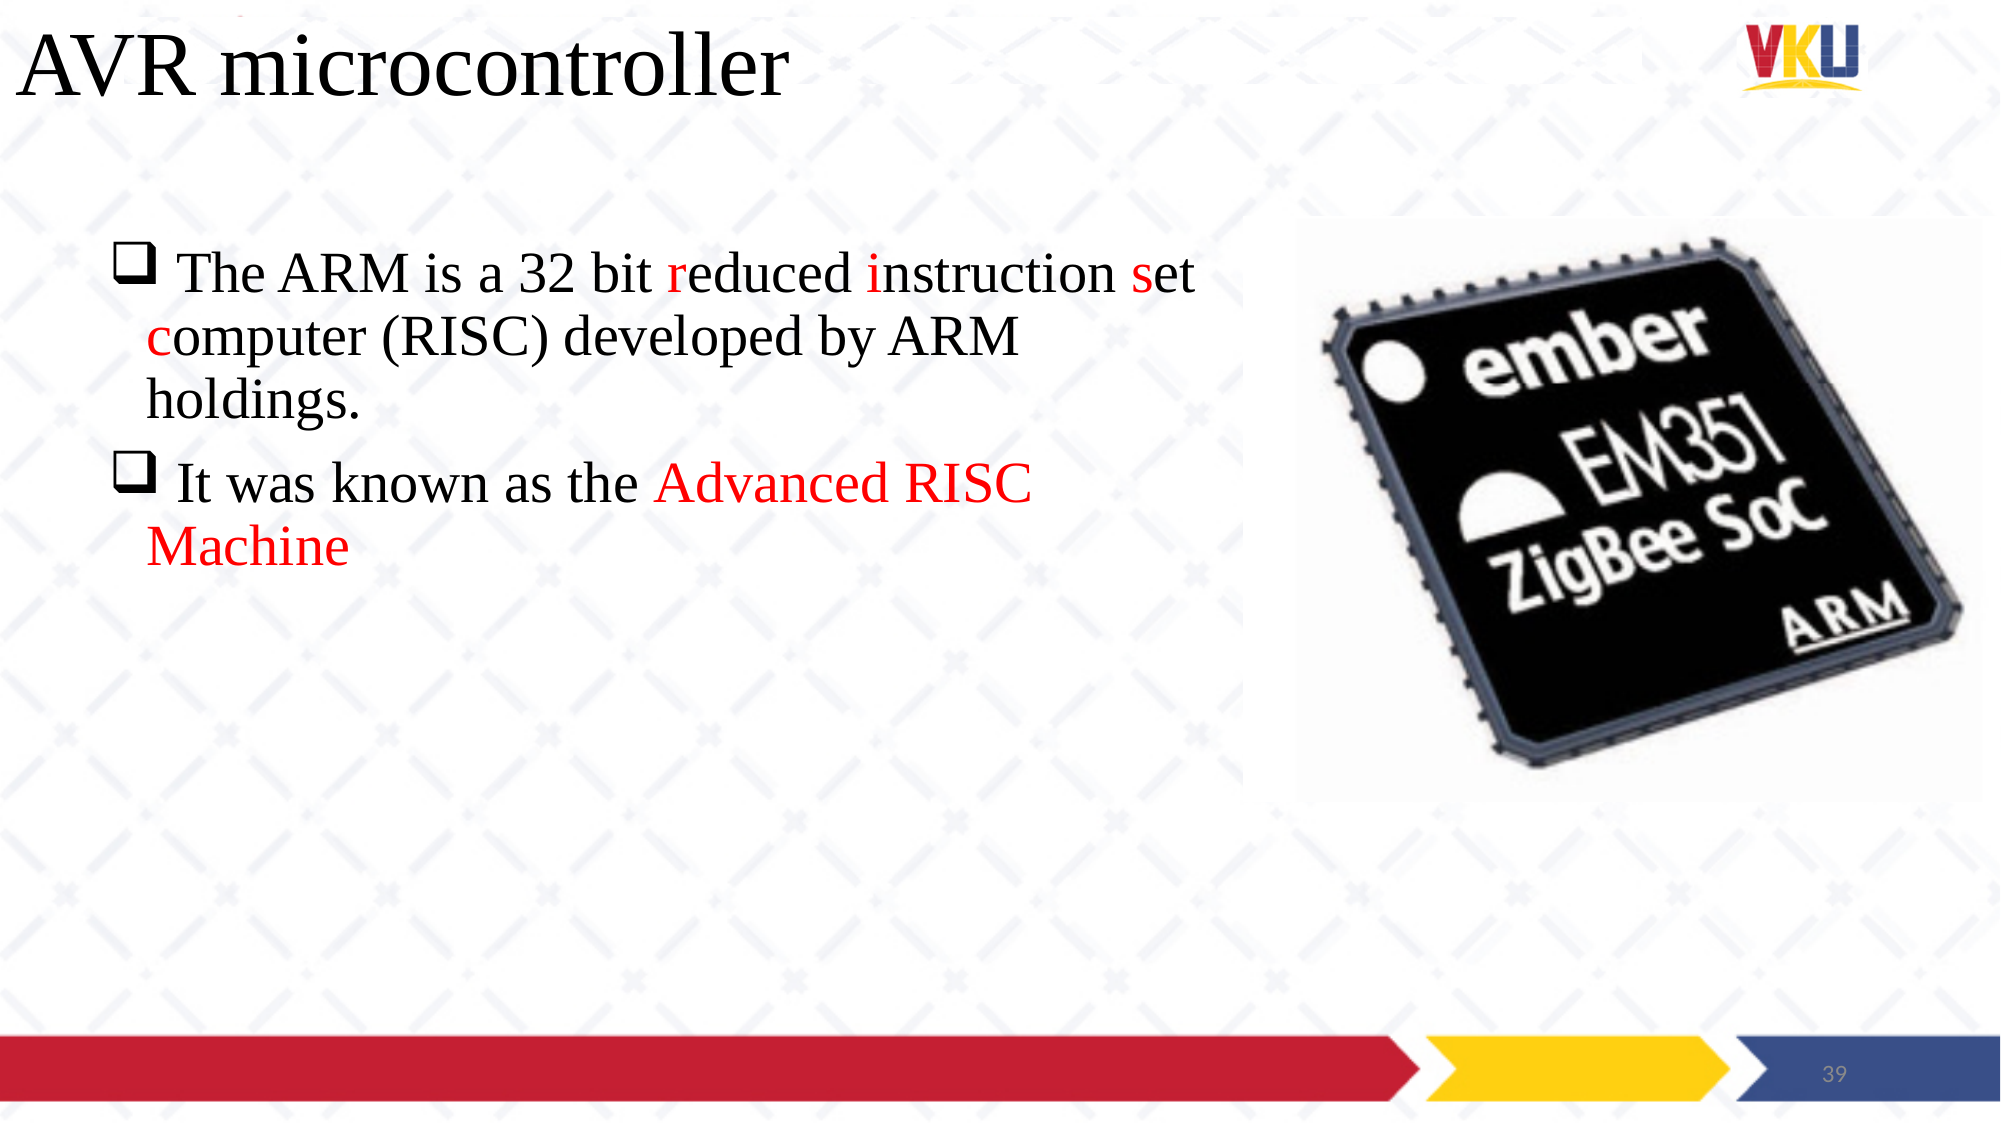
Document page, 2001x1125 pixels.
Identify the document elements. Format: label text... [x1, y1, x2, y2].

slide_number 39 [1412, 1042, 1863, 1103]
list The ARM is a 32 bit reduced instruction set computer (RISC) developed by ARM holdings. It was known as the Advanced RISC Machine [94, 234, 1251, 1034]
picture [0, 0, 2001, 1125]
title AVR microcontroller [0, 0, 1725, 132]
